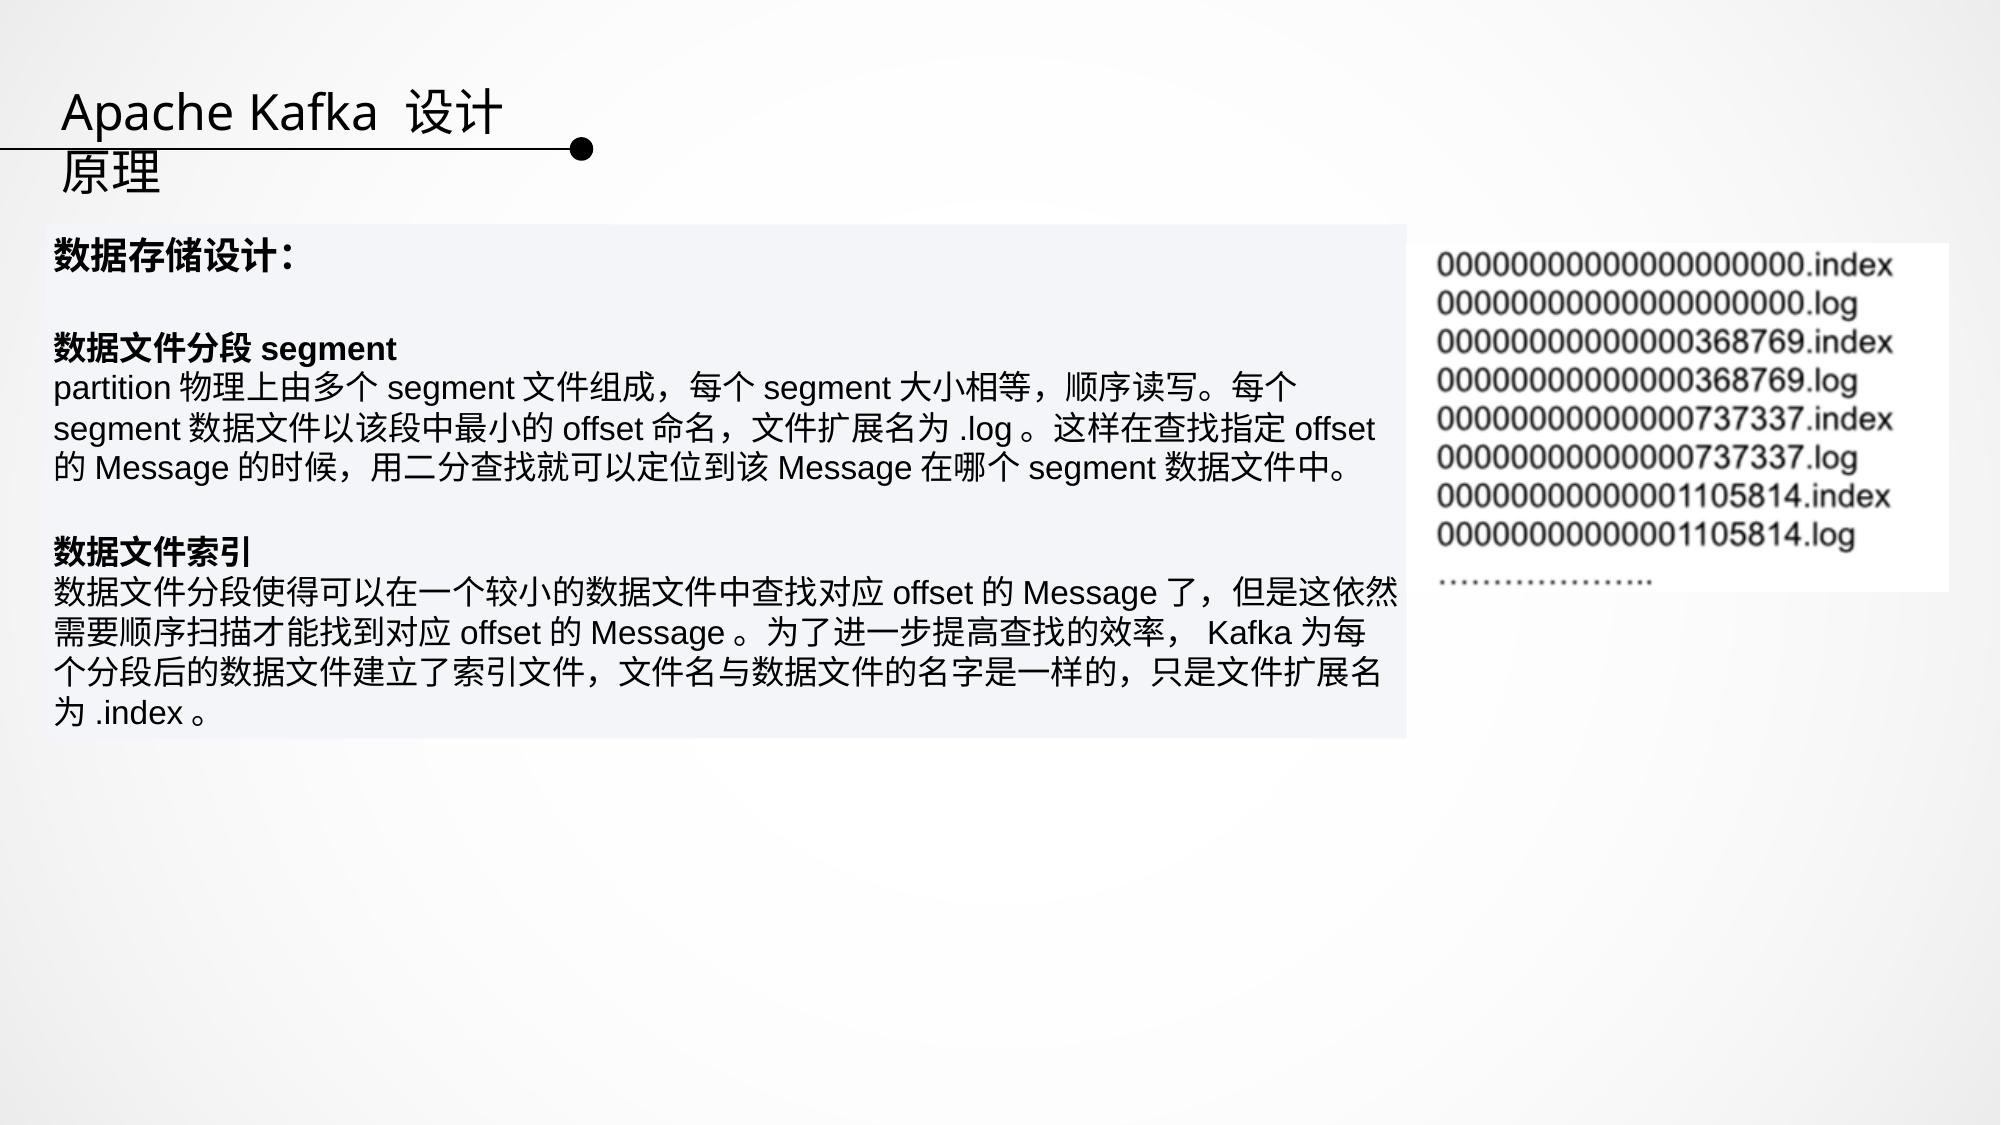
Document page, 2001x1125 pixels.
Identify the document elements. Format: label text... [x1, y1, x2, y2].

picture [1406, 243, 1950, 593]
text_box 数据存储设计： 数据文件分段segment partition物理上由多个segment文件组成，每个segment大小相等，顺序读写。每个segment数据文件以该段中最小的offset命名，文件扩展名为.log。这样在查找指定offset的Message的时候，用二分查找就可以定位到该Message在哪个segment数据文件中。 数据文件索引 数据文件分段使得可以在一个较小的数据文件中查找对应offset的Message了，但是这依然需要顺序扫描才能找到对应offset的Message。为了进一步提高查找的效率，Kafka为每个分段后的数据文件建立了索引文件，文件名与数据文件的名字是一样的，只是文件扩展名为.index。 [45, 224, 1407, 739]
text_box Apache Kafka 设计原理 [46, 73, 566, 148]
text_box [567, 135, 596, 163]
text_box Apache Kafka 设计原理 [46, 157, 566, 208]
